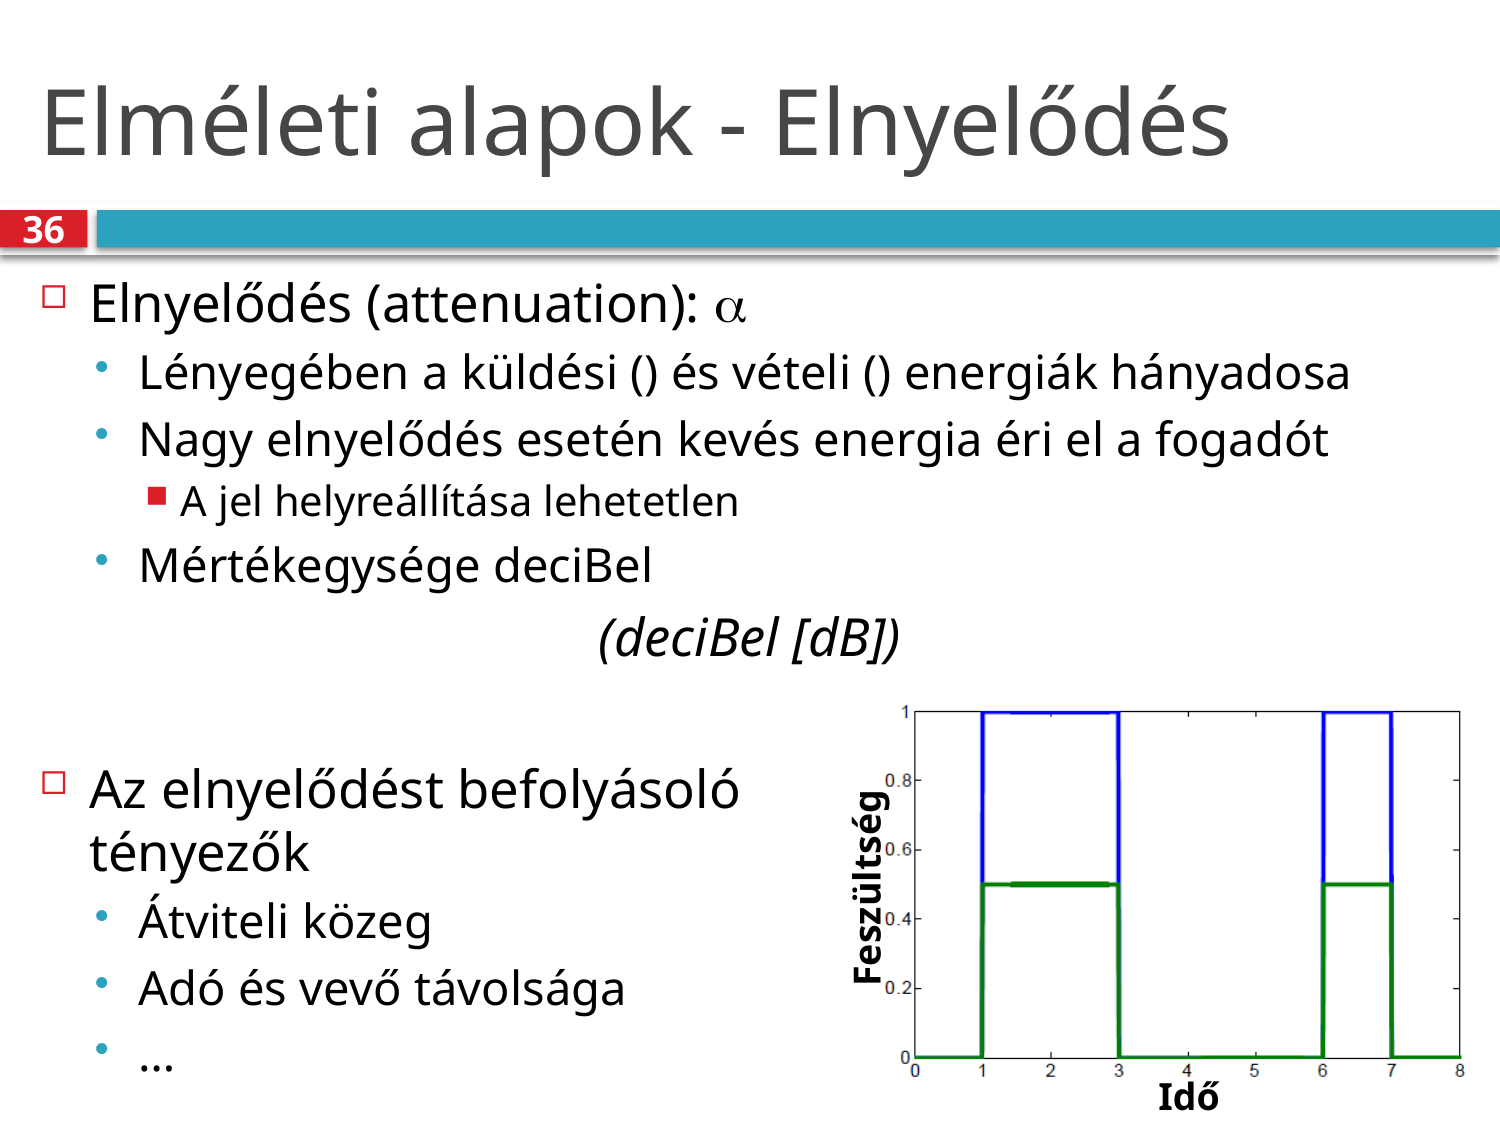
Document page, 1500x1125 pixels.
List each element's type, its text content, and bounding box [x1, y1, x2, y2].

title Elméleti alapok - Elnyelődés [24, 37, 1475, 200]
slide_number 36 [0, 206, 88, 257]
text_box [835, 689, 1472, 1119]
